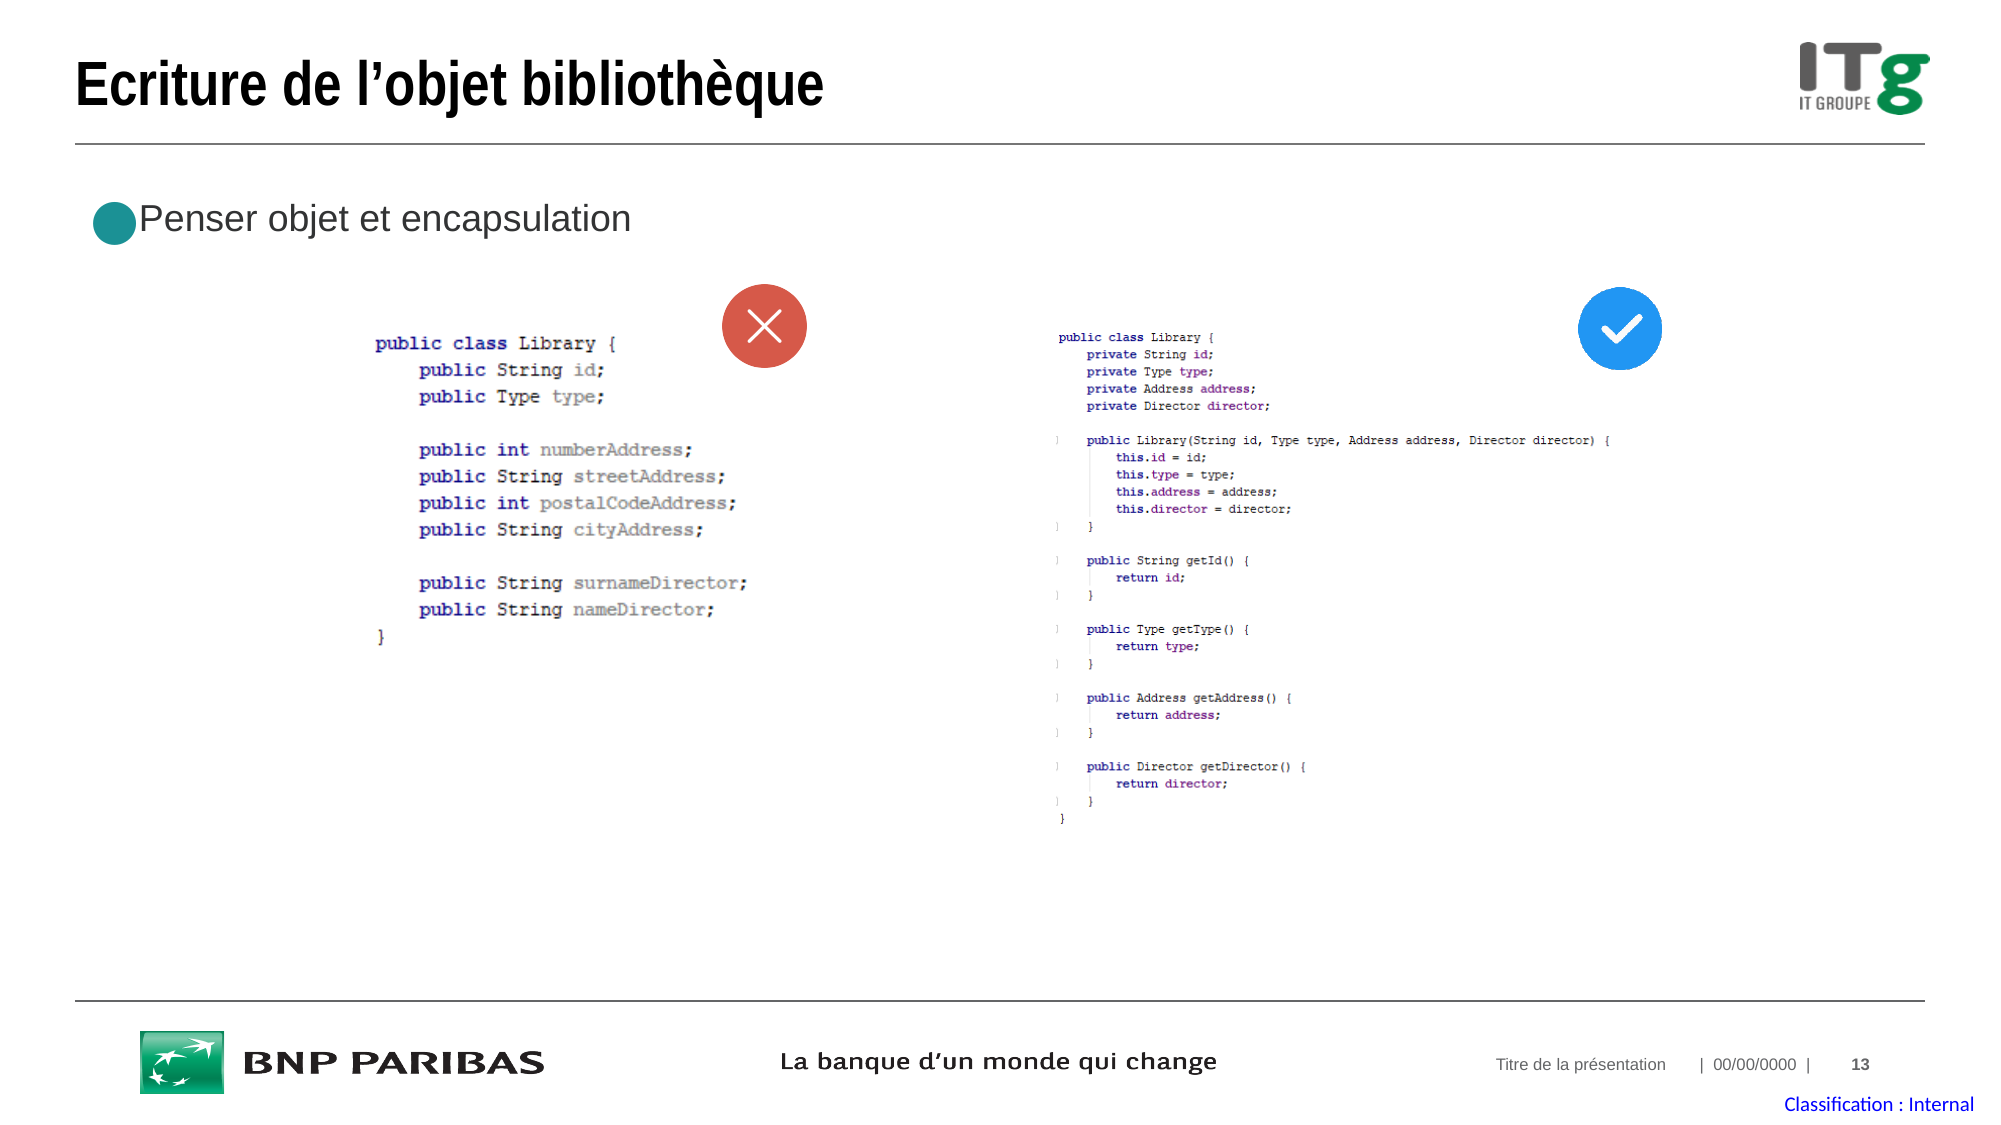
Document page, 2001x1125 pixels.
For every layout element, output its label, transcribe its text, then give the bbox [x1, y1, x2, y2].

slide_number 13 [1830, 1048, 1871, 1079]
footer Titre de la présentation [1225, 1048, 1667, 1079]
picture [1926, 42, 1930, 115]
title Ecriture de l’objet bibliothèque [74, 18, 1926, 142]
list Penser objet et encapsulation [74, 186, 1926, 972]
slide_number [1677, 1048, 1830, 1079]
picture [1056, 286, 1662, 835]
picture [140, 1031, 544, 1094]
picture [782, 1052, 1216, 1075]
picture [373, 284, 807, 669]
